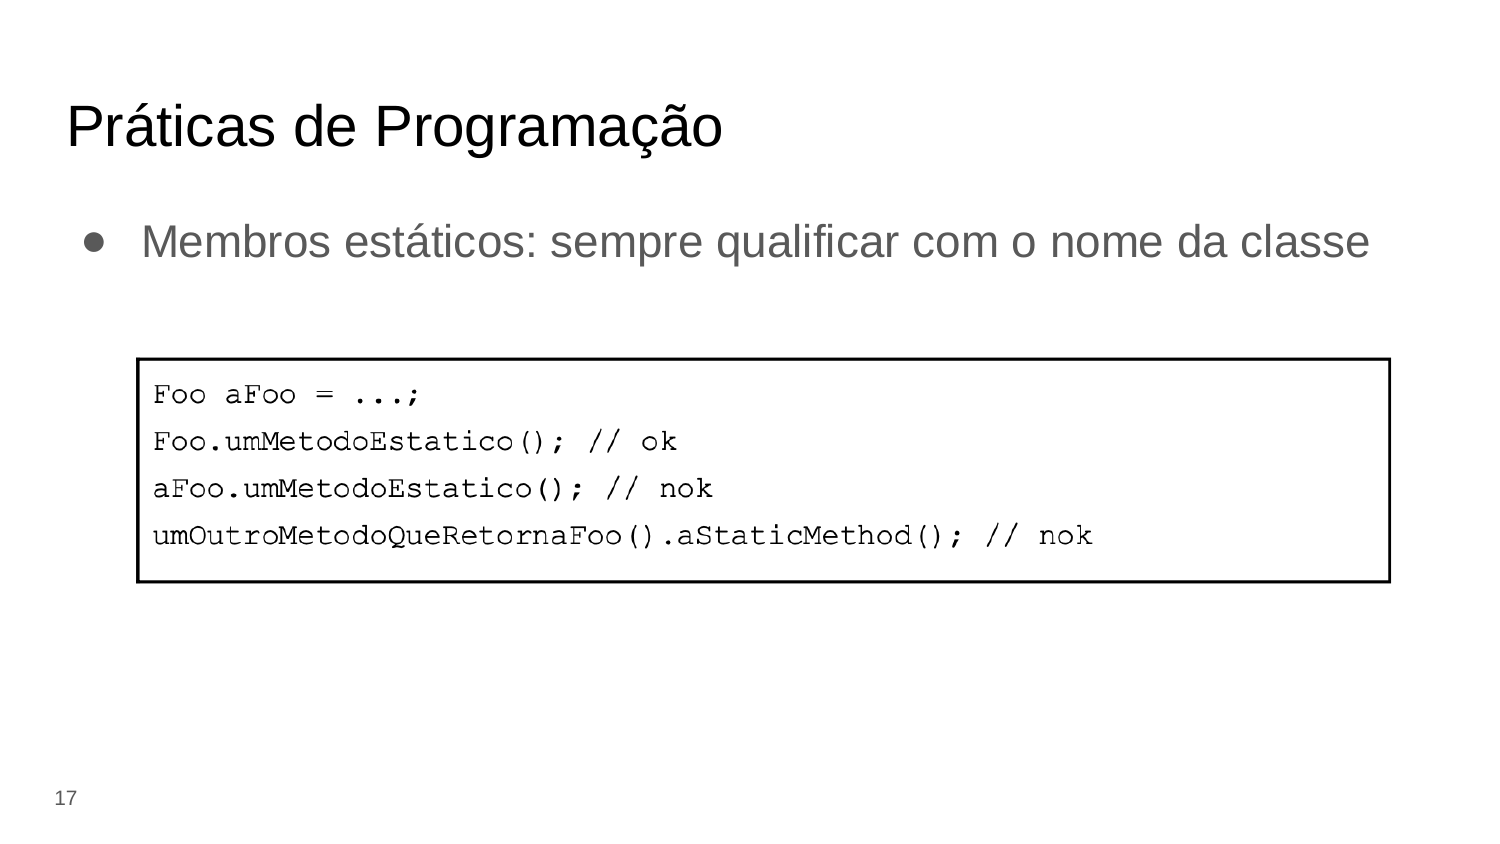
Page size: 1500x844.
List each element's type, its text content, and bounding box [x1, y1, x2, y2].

picture [127, 343, 1402, 598]
title Práticas de Programação [51, 72, 1449, 167]
text_box Membros estáticos: sempre qualificar com o nome da classe [51, 188, 1449, 297]
slide_number ‹#› [2, 764, 93, 830]
